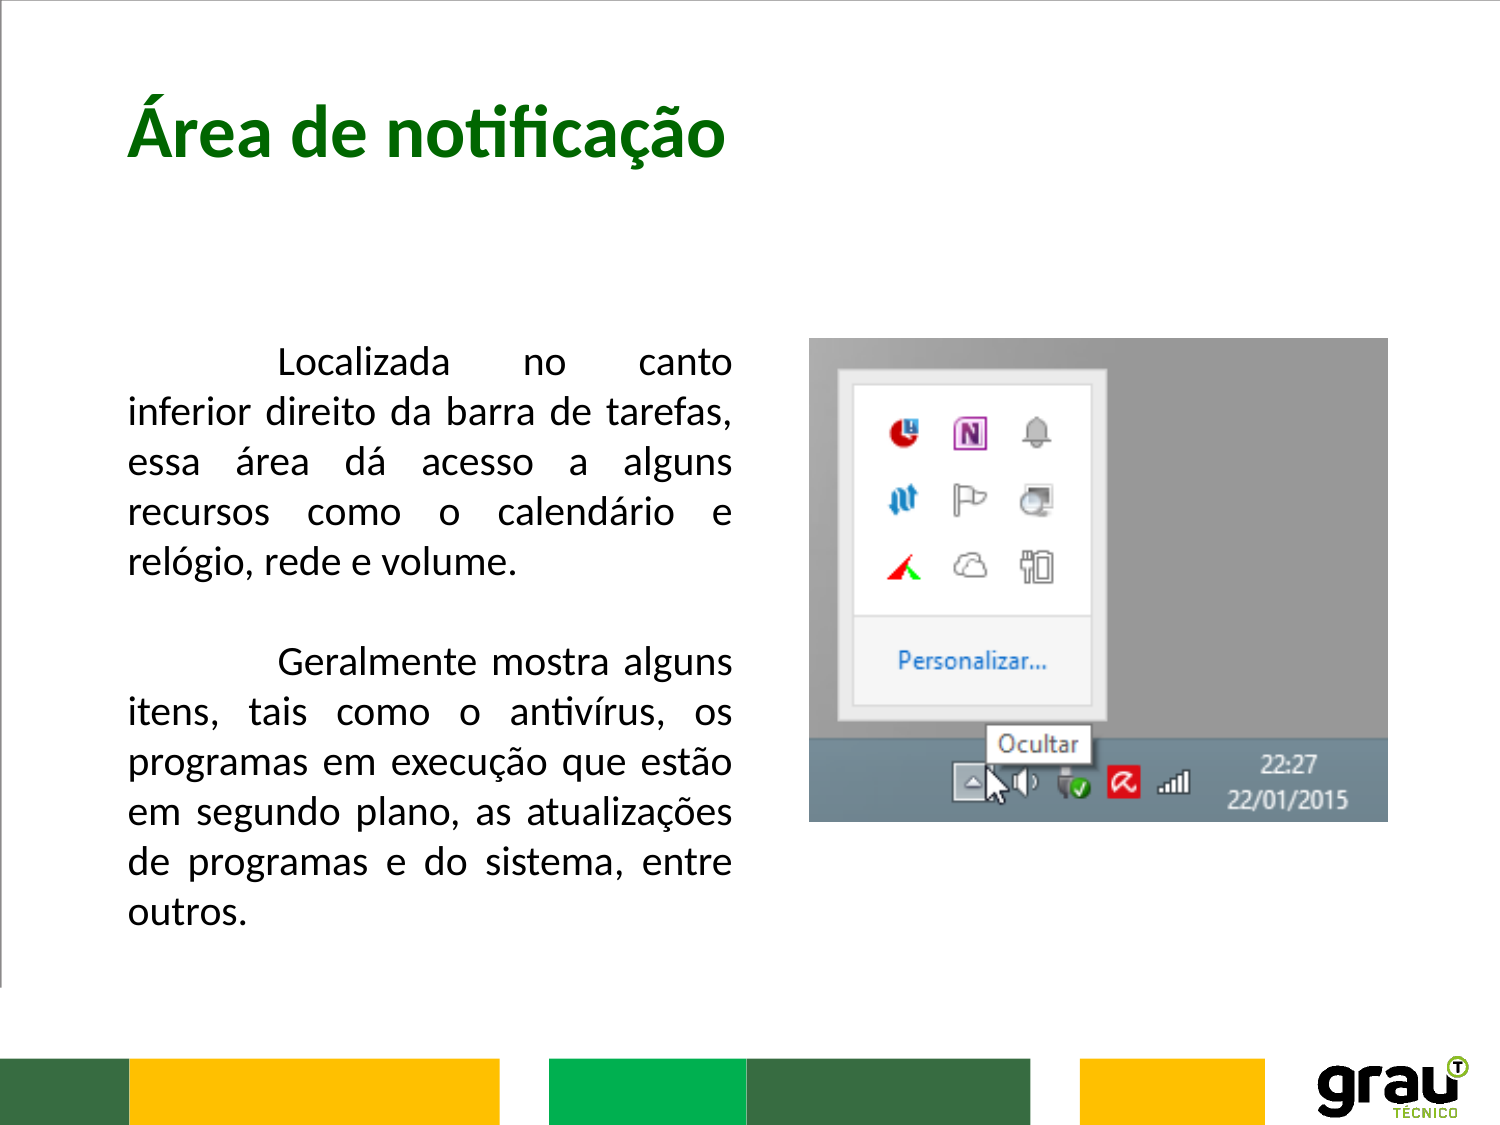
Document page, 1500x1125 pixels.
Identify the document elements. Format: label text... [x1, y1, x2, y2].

text_box Área de notificação [112, 7, 1388, 249]
picture [1316, 1055, 1470, 1121]
text_box Localizada no canto inferior direito da barra de tarefas, essa área dá acesso a alguns recursos como o calendário e relógio, rede e volume. Geralmente mostra alguns itens, tais como o antivírus, os programas em execução que estão em segundo plano, as atualizações de programas e do sistema, entre outros. [112, 326, 748, 942]
picture [0, 0, 1500, 987]
